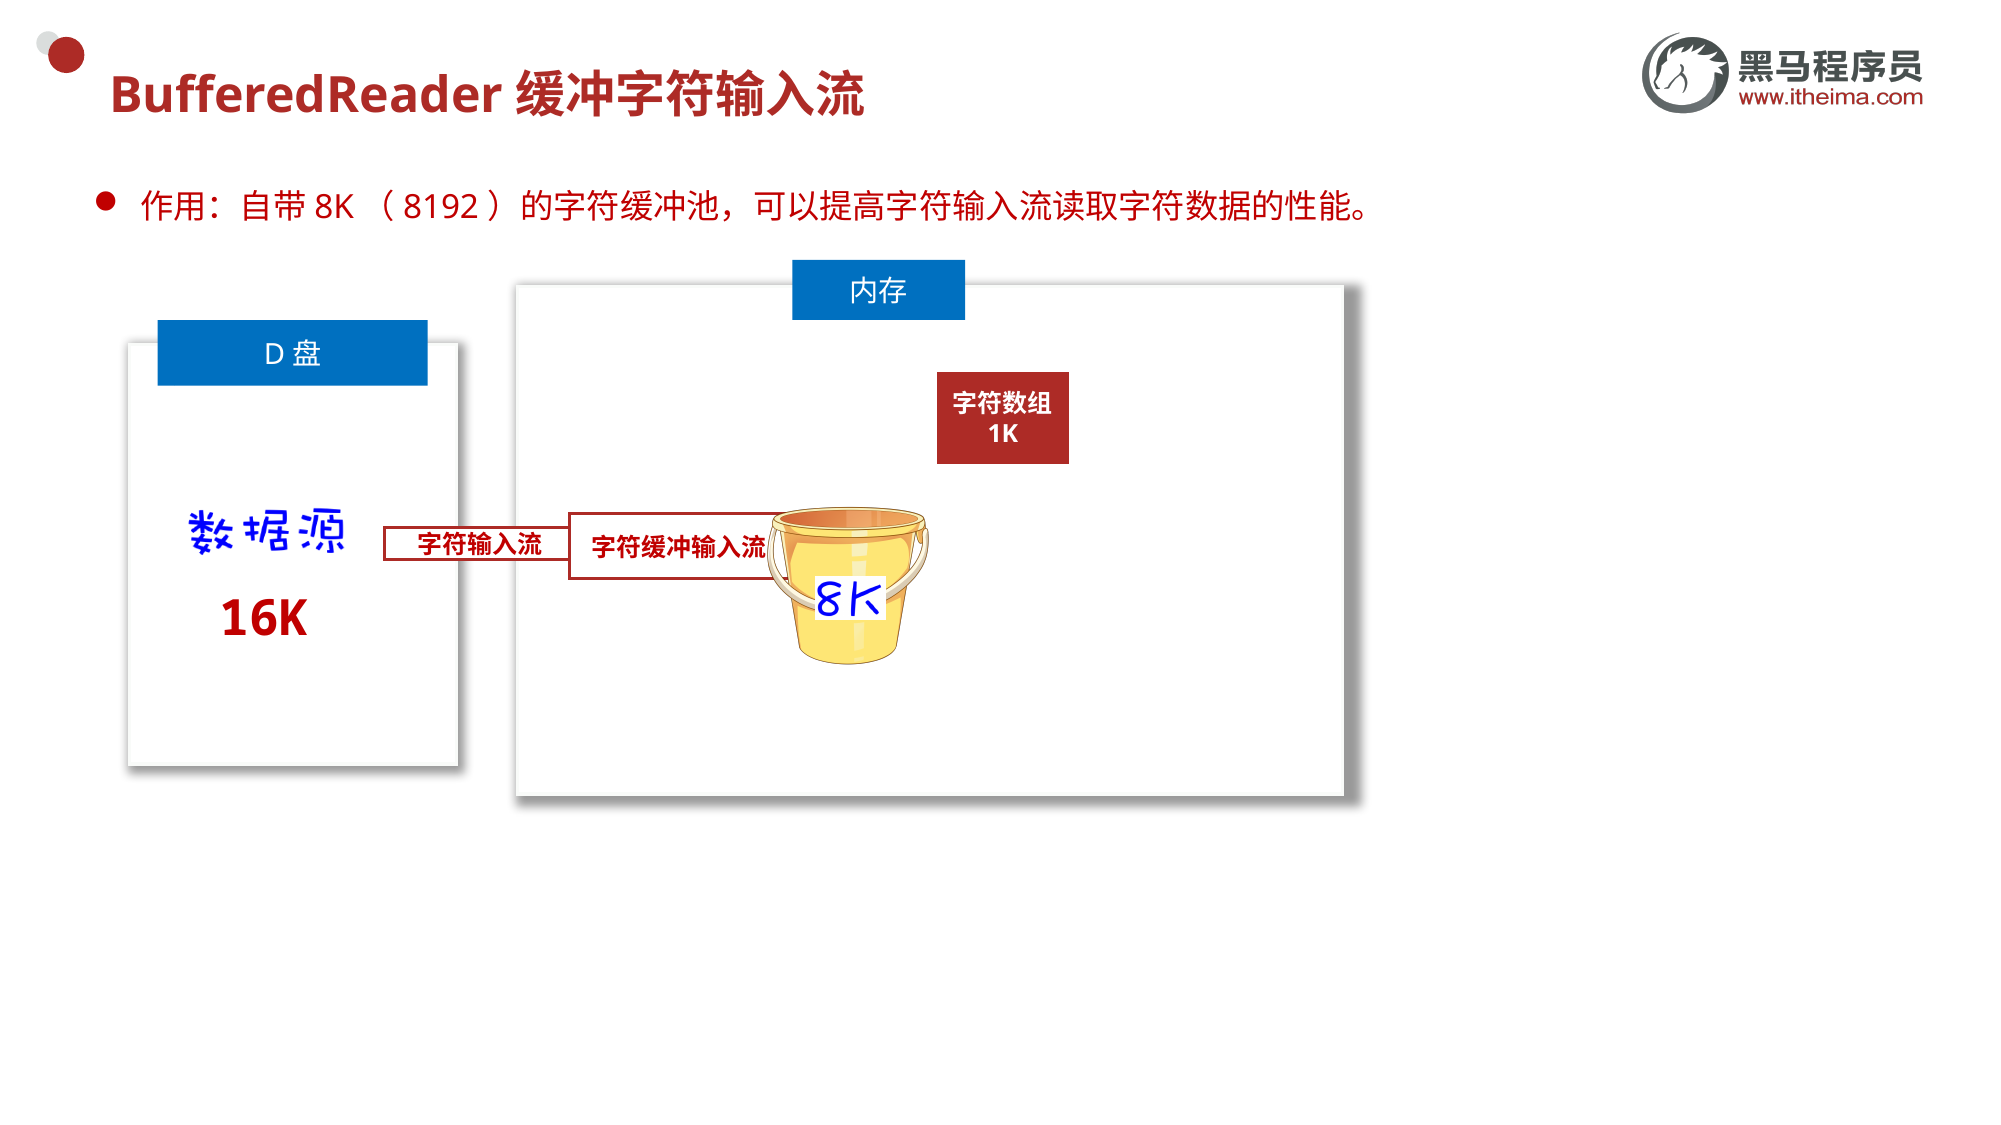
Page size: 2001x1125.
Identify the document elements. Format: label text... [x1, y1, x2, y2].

picture [688, 478, 1003, 701]
text_box 字符输入流 [383, 526, 568, 561]
text_box D盘 [157, 319, 429, 387]
text_box 16K [204, 578, 371, 654]
text_box 字符数组 1K [934, 368, 1072, 467]
text_box 内存 [791, 259, 966, 321]
text_box [517, 286, 1343, 795]
text_box 作用：自带8K（8192）的字符缓冲池，可以提高字符输入流读取字符数据的性能。 [78, 138, 1400, 313]
picture [1633, 24, 1937, 125]
text_box 字符缓冲输入流 [568, 513, 688, 580]
text_box [129, 344, 458, 765]
title BufferedReader缓冲字符输入流 [94, 55, 1858, 133]
picture [185, 505, 352, 560]
